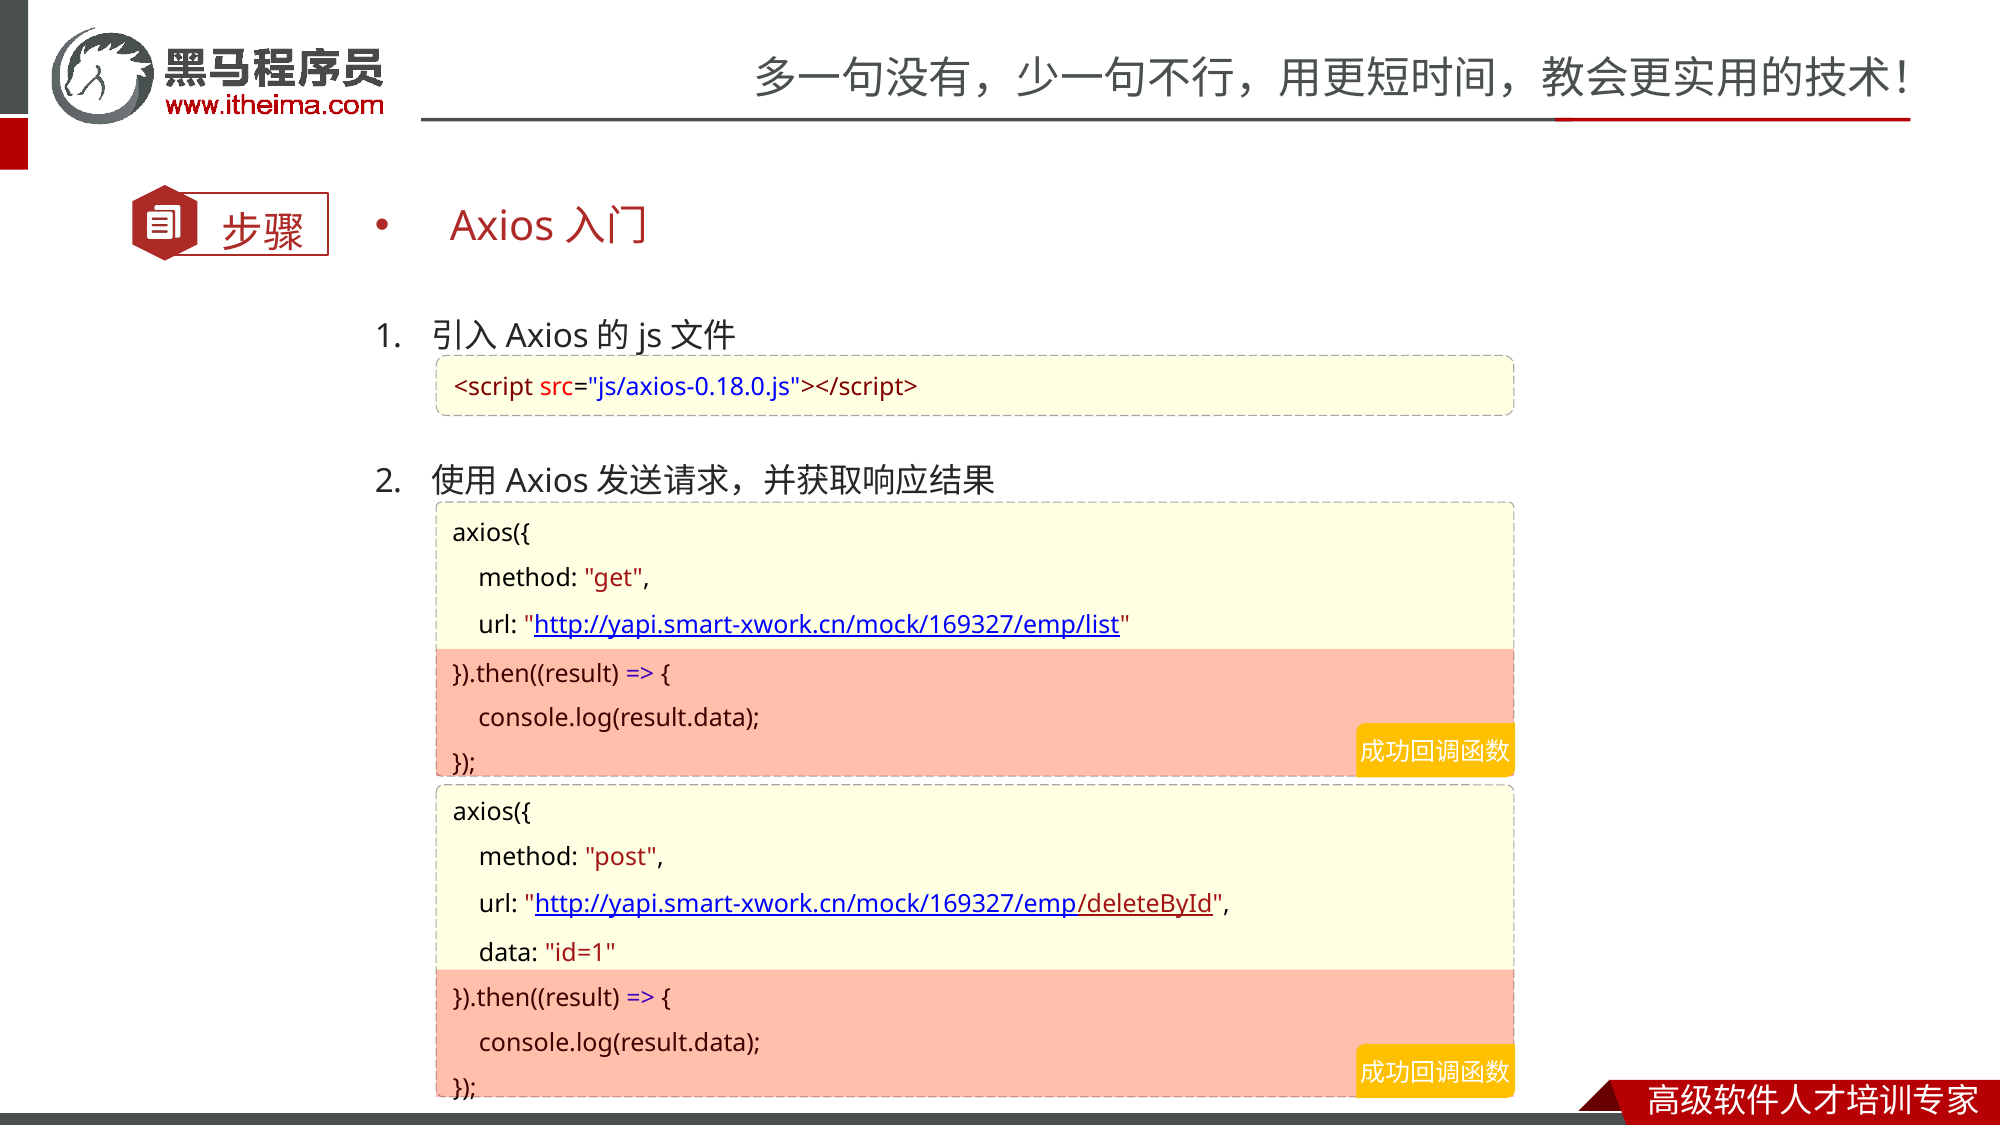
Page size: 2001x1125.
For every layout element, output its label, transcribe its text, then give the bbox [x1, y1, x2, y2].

text_box axios({ method: "get", url: "http://yapi.smart-xwork.cn/mock/169327/emp/list" }).then((result) => { console.log(result.data); }); [434, 499, 1516, 648]
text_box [435, 969, 1516, 1099]
list Axios入门 [360, 181, 1872, 267]
picture [147, 205, 181, 239]
text_box <script src="js/axios-0.18.0.js"></script> [434, 353, 1516, 418]
text_box axios({ method: "post", url: "http://yapi.smart-xwork.cn/mock/169327/emp/deleteById", data: "id=1" }).then((result) => { console.log(result.data); }); [434, 785, 1516, 969]
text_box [435, 648, 1516, 778]
list 引入Axios的js文件 使用Axios发送请求，并获取响应结果 [360, 286, 1872, 979]
picture [50, 26, 384, 125]
